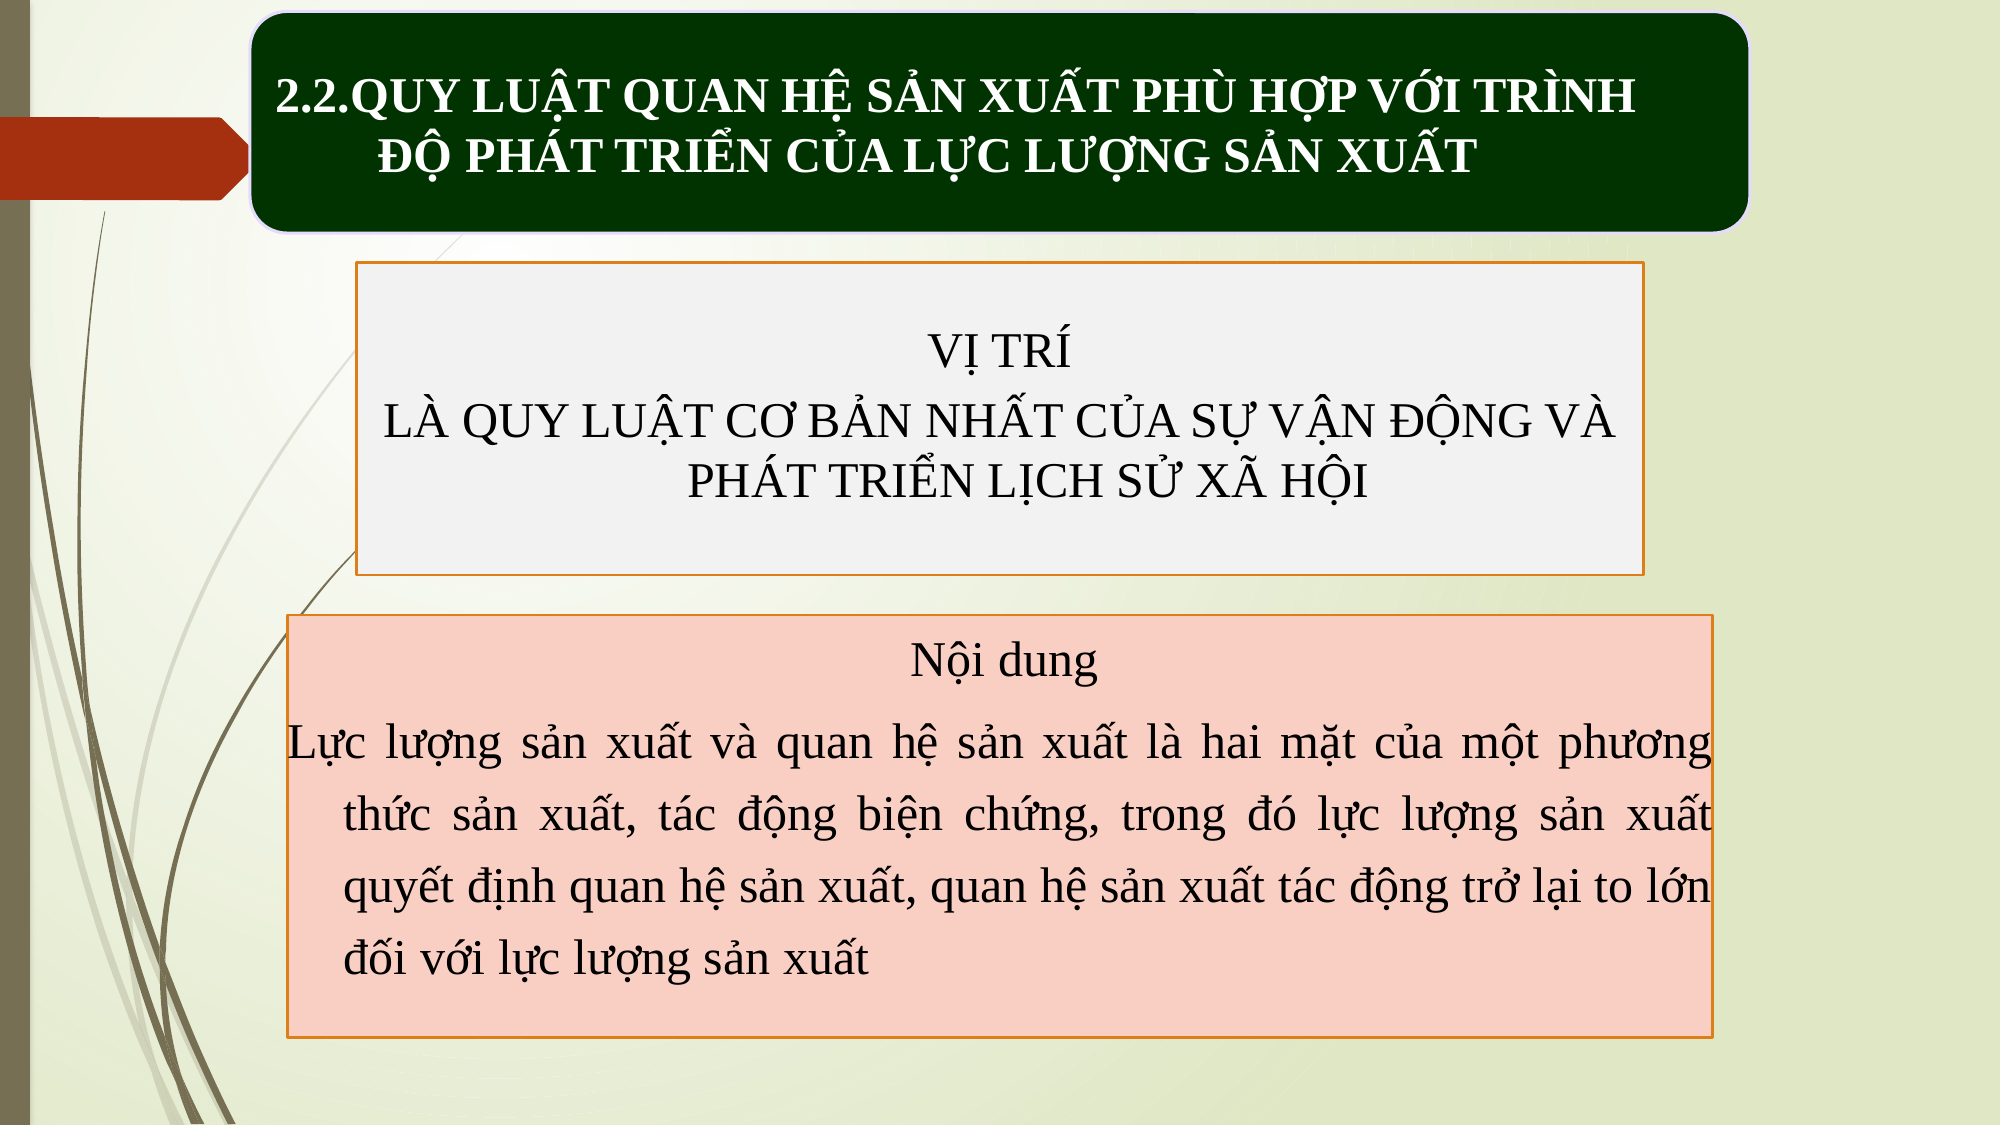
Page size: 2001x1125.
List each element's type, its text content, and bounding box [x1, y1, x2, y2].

text_box VỊ TRÍ LÀ QUY LUẬT CƠ BẢN NHẤT CỦA SỰ VẬN ĐỘNG VÀ PHÁT TRIỂN LỊCH SỬ XÃ HỘI [355, 261, 1645, 576]
text_box 2.2.QUY LUẬT QUAN HỆ SẢN XUẤT PHÙ HỢP VỚI TRÌNH ĐỘ PHÁT TRIỂN CỦA LỰC LƯỢNG SẢN XUẤT [249, 11, 1750, 234]
text_box Nội dung Lực lượng sản xuất và quan hệ sản xuất là hai mặt của một phương thức sản xuất, tác động biện chứng, trong đó lực lượng sản xuất quyết định quan hệ sản xuất, quan hệ sản xuất tác động trở lại to lớn đối với lực lượng sản xuất [286, 614, 1714, 1039]
